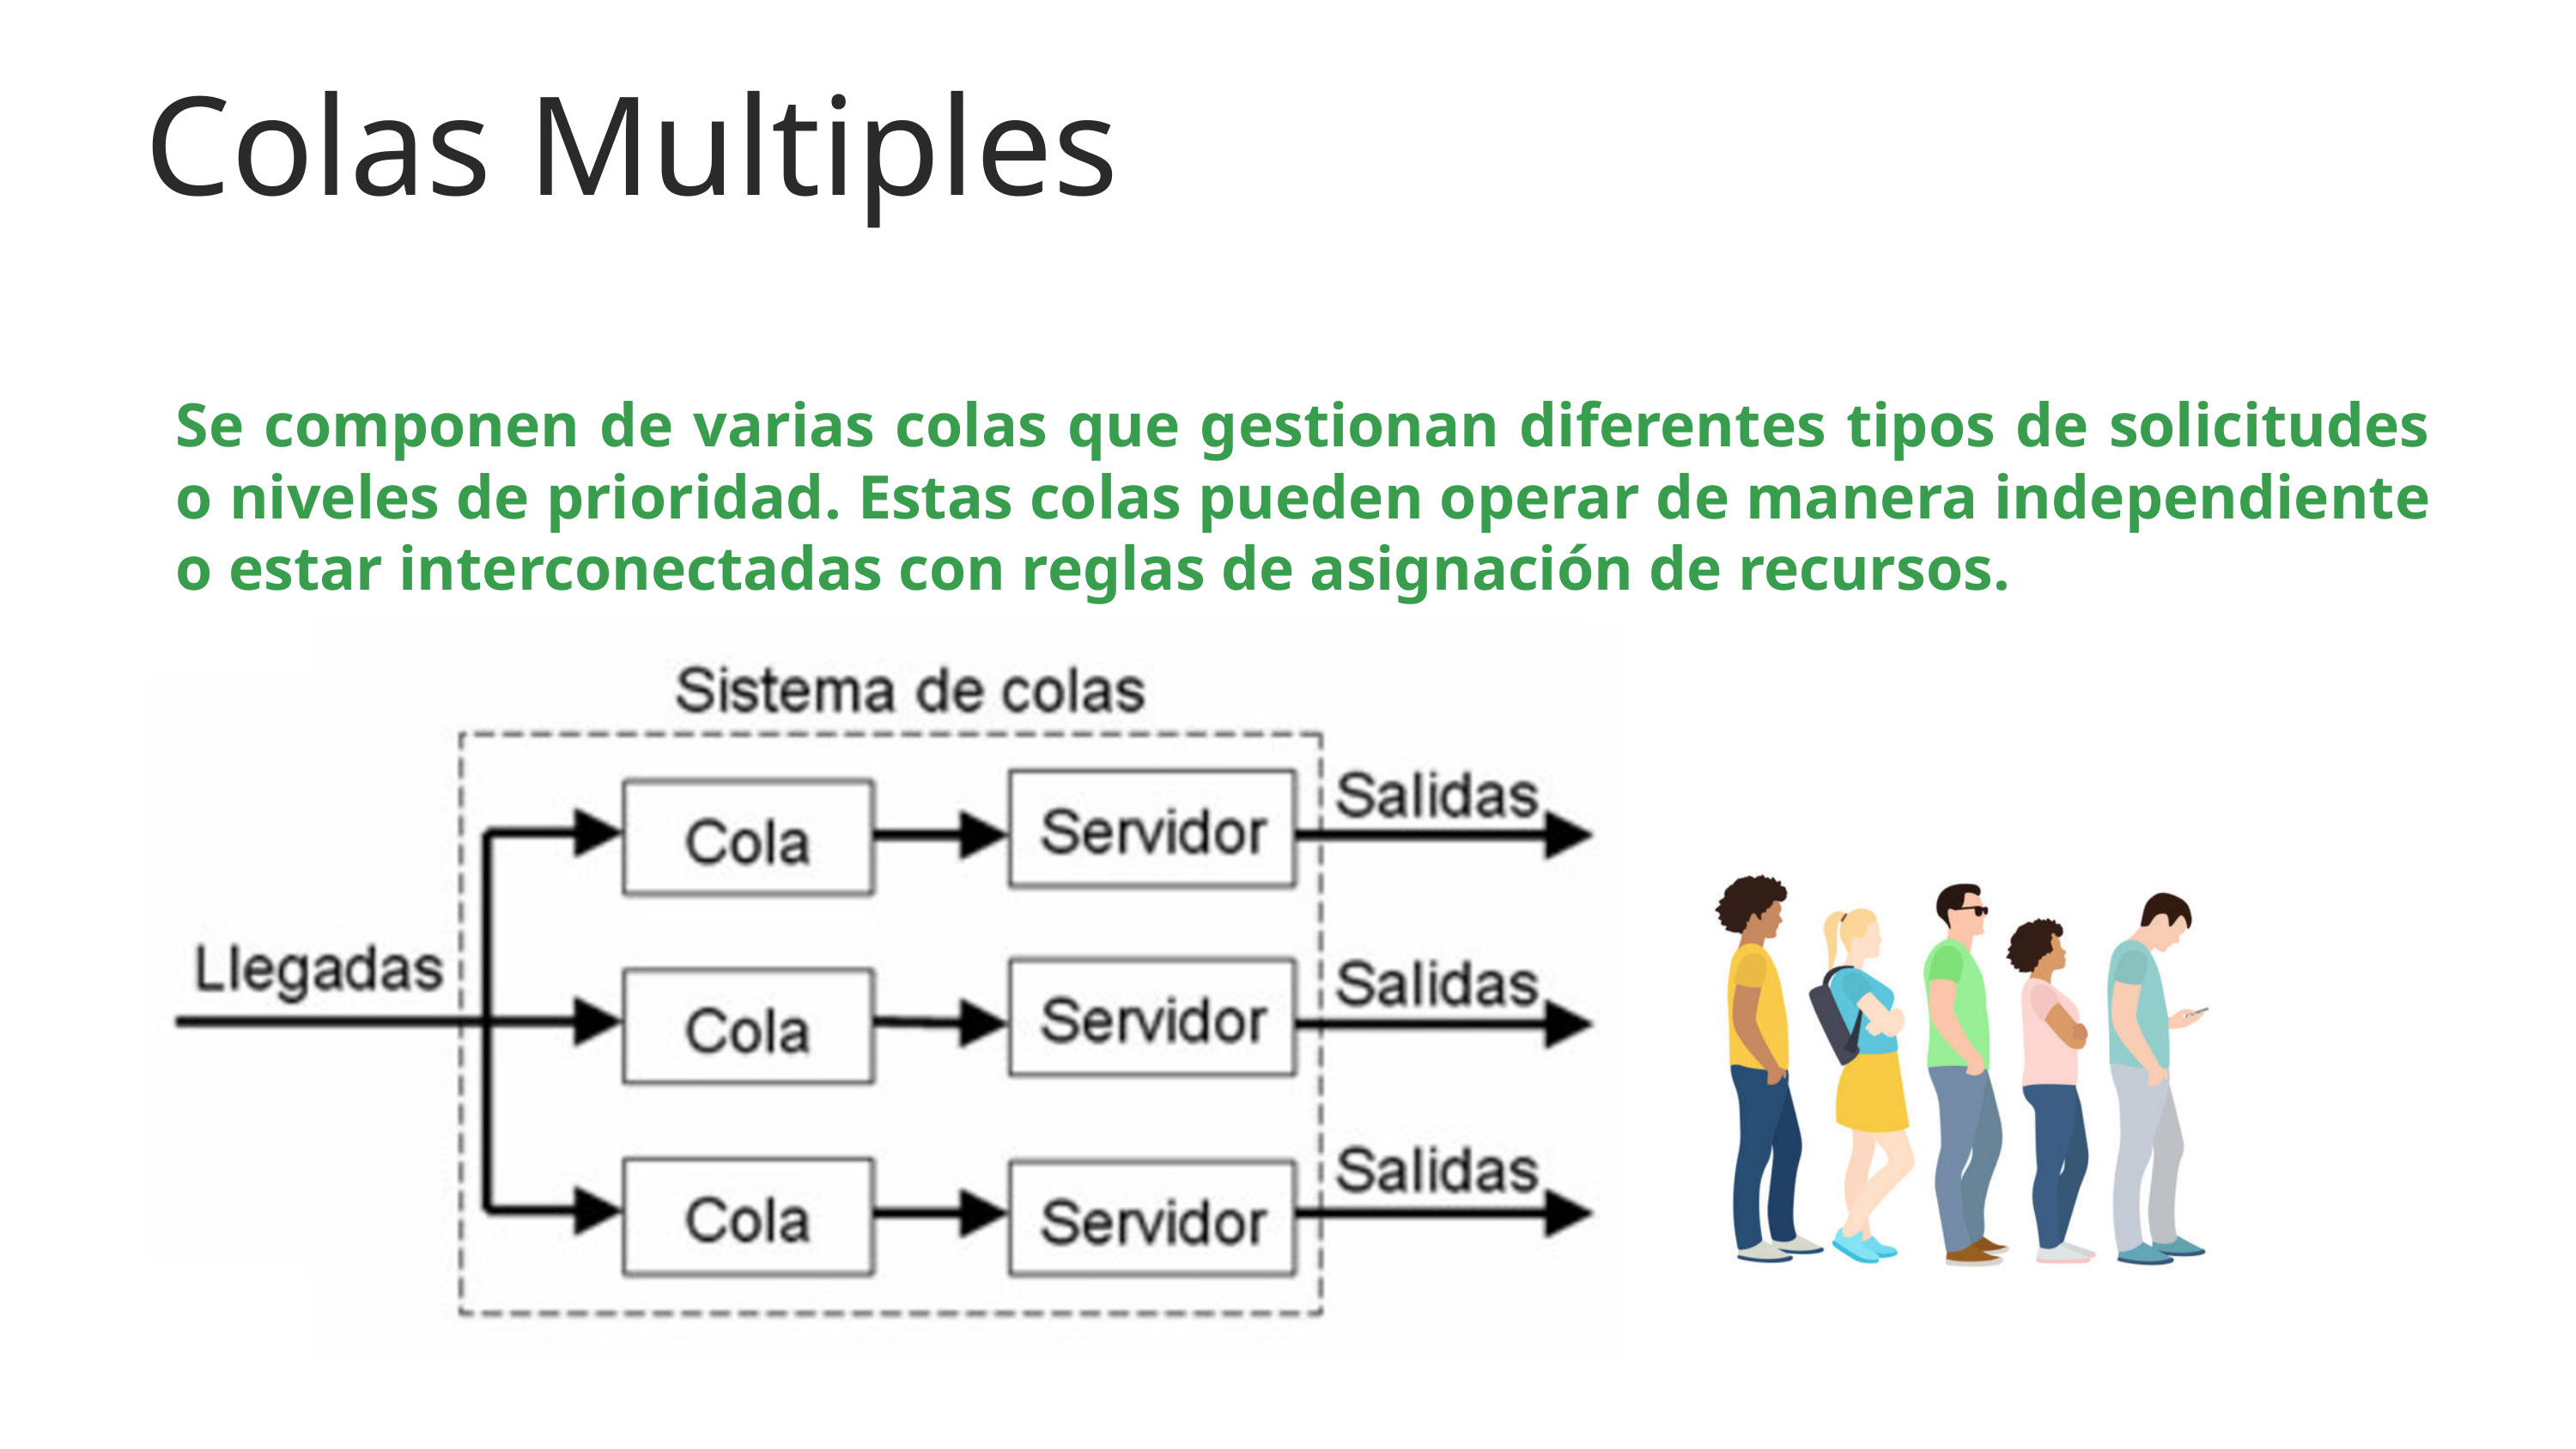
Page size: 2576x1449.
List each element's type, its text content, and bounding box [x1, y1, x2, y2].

text_box Colas Multiples [144, 72, 1164, 223]
text_box [1678, 834, 2263, 1304]
text_box [85, 615, 1678, 1358]
text_box Se componen de varias colas que gestionan diferentes tipos de solicitudes o niveles de prioridad. Estas colas pueden operar de manera independiente o estar interconectadas con reglas de asignación de recursos. [175, 386, 2432, 675]
